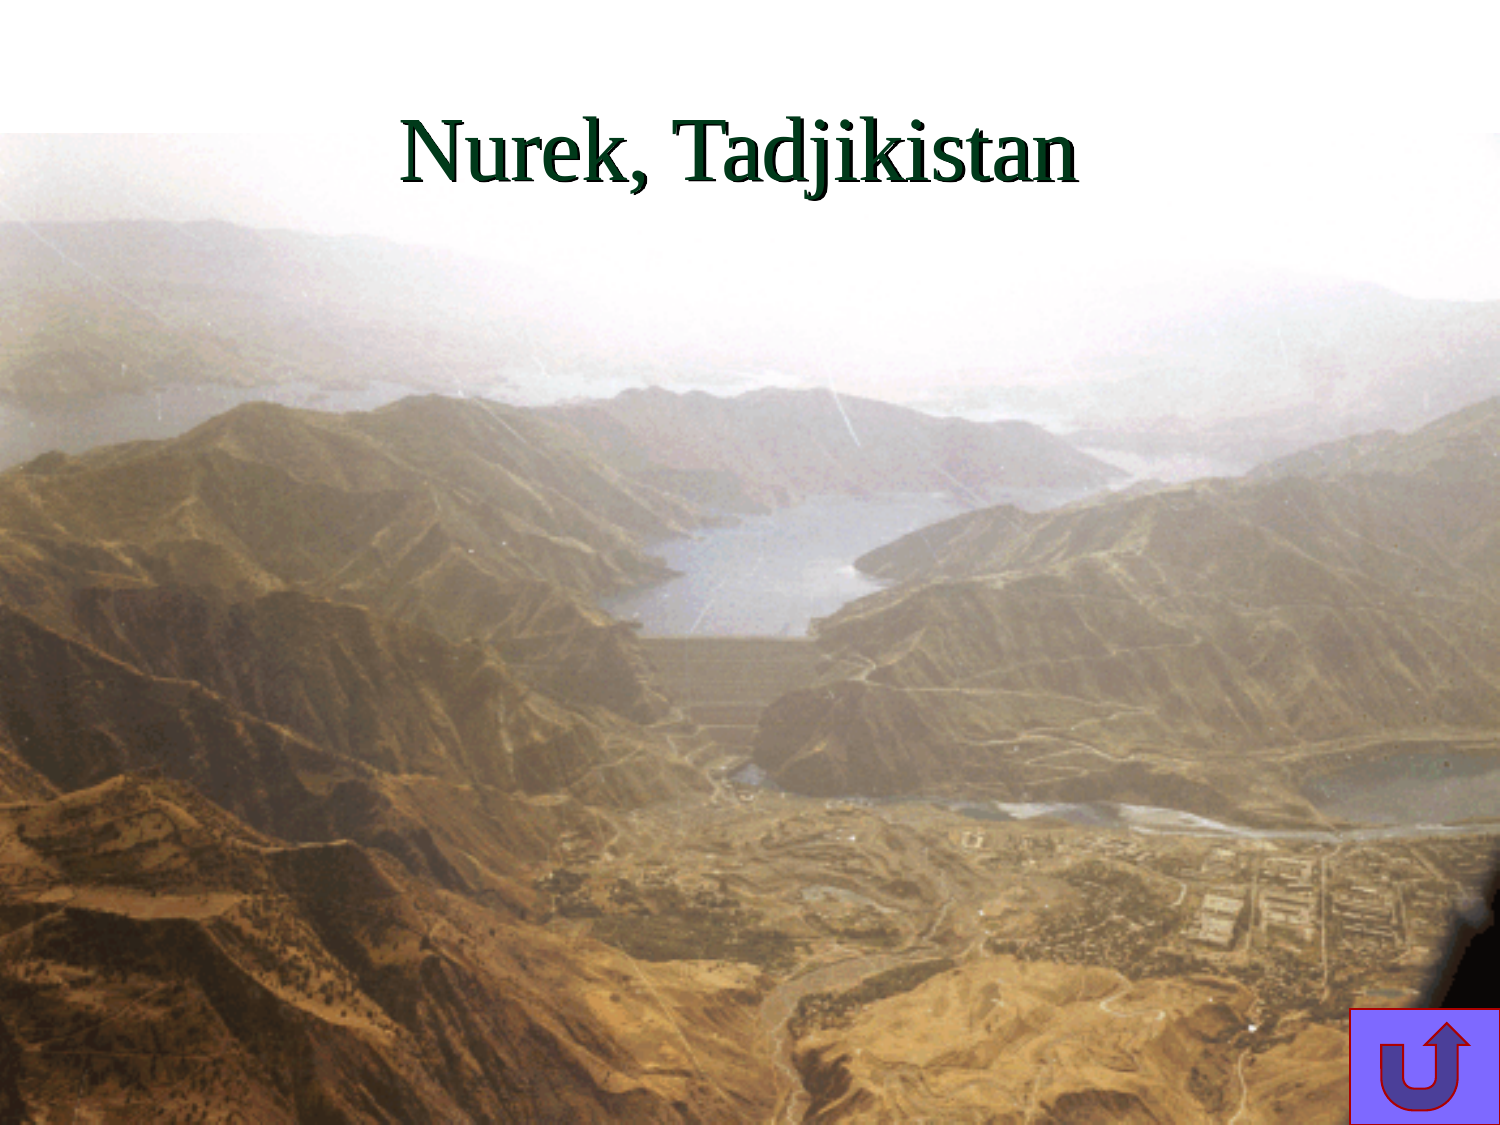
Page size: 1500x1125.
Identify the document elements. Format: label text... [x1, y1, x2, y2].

title Nurek, Tadjikistan [112, 49, 1388, 131]
picture [0, 133, 1500, 1125]
